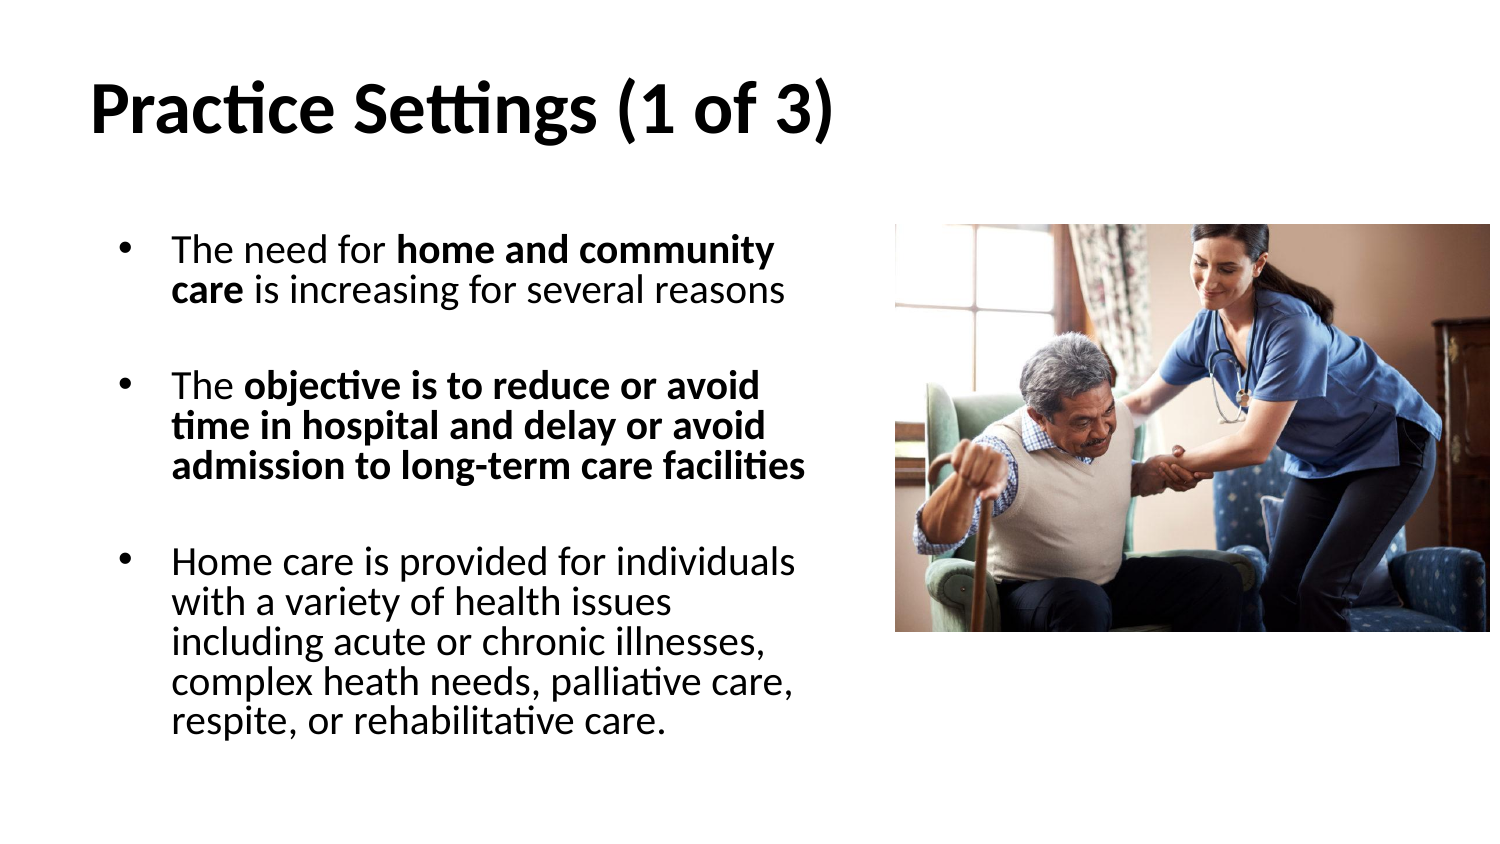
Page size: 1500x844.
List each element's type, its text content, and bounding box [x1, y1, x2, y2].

list The need for home and community care is increasing for several reasons The objective is to reduce or avoid time in hospital and delay or avoid admission to long-term care facilities Home care is provided for individuals with a variety of health issues including acute or chronic illnesses, complex heath needs, palliative care, respite, or rehabilitative care. [103, 224, 842, 760]
picture [895, 224, 1490, 633]
title Practice Settings (1 of 3) [75, 33, 1425, 175]
